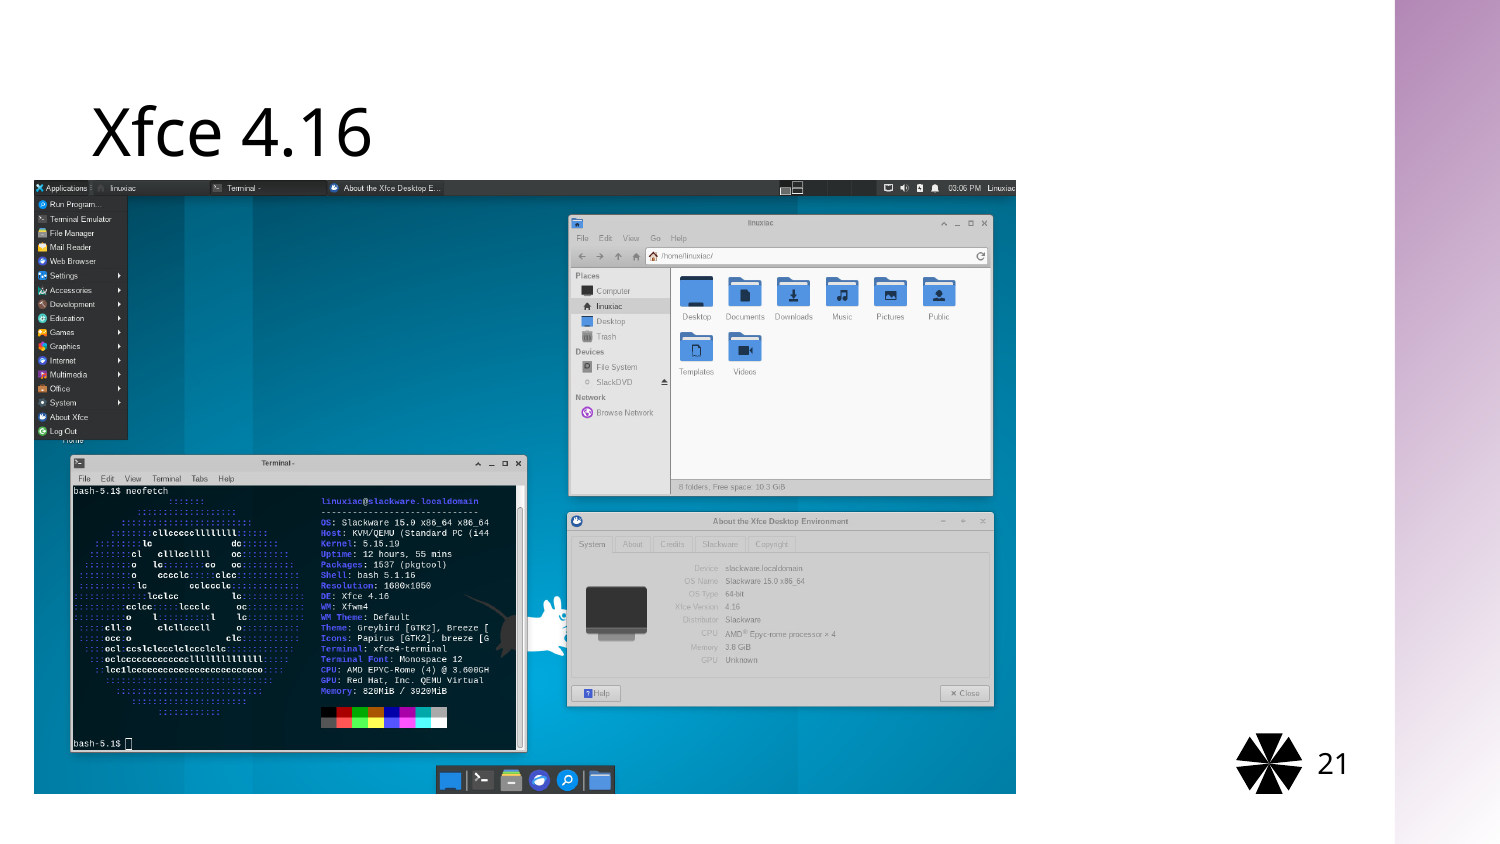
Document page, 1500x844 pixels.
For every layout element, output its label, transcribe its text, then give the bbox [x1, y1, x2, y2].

picture [437, 766, 614, 795]
picture [569, 215, 993, 496]
title Xfce 4.16 [77, 74, 1342, 169]
picture [71, 455, 993, 752]
text_box 21 [1302, 730, 1395, 831]
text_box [1235, 732, 1303, 795]
text_box [1178, 730, 1302, 797]
picture [33, 180, 1016, 442]
